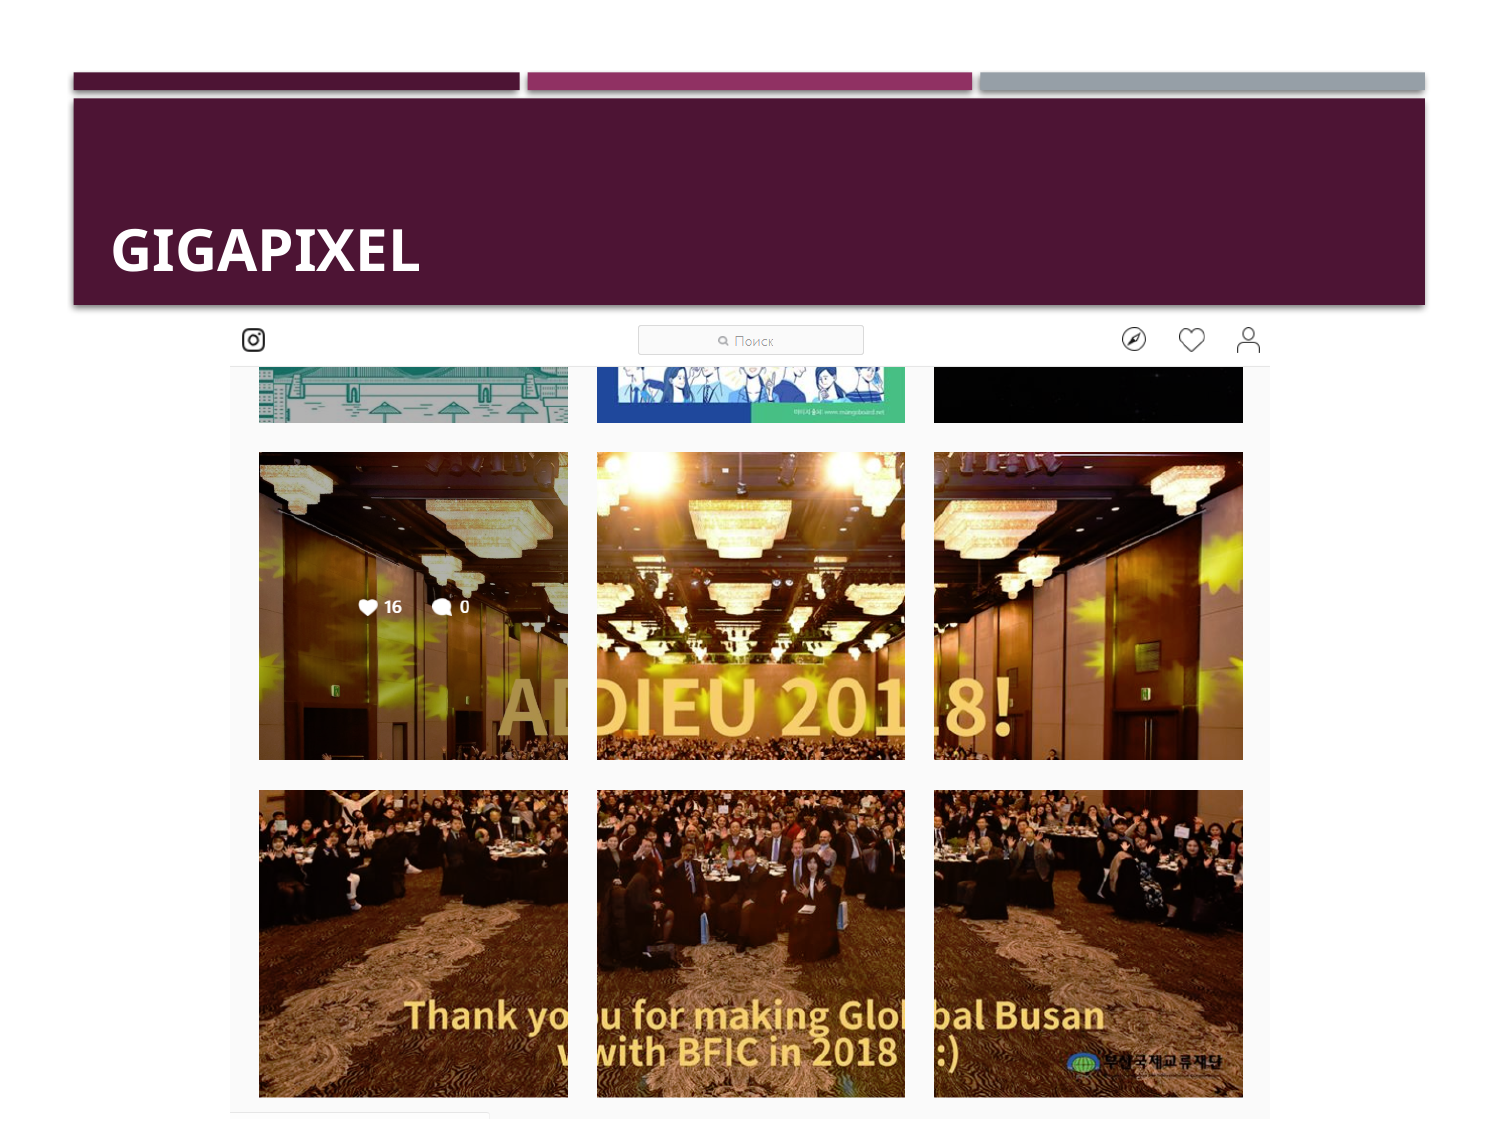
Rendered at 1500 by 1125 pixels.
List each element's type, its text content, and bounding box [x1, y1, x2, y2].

title Gigapixel [95, 112, 1406, 291]
picture [229, 319, 1270, 1120]
